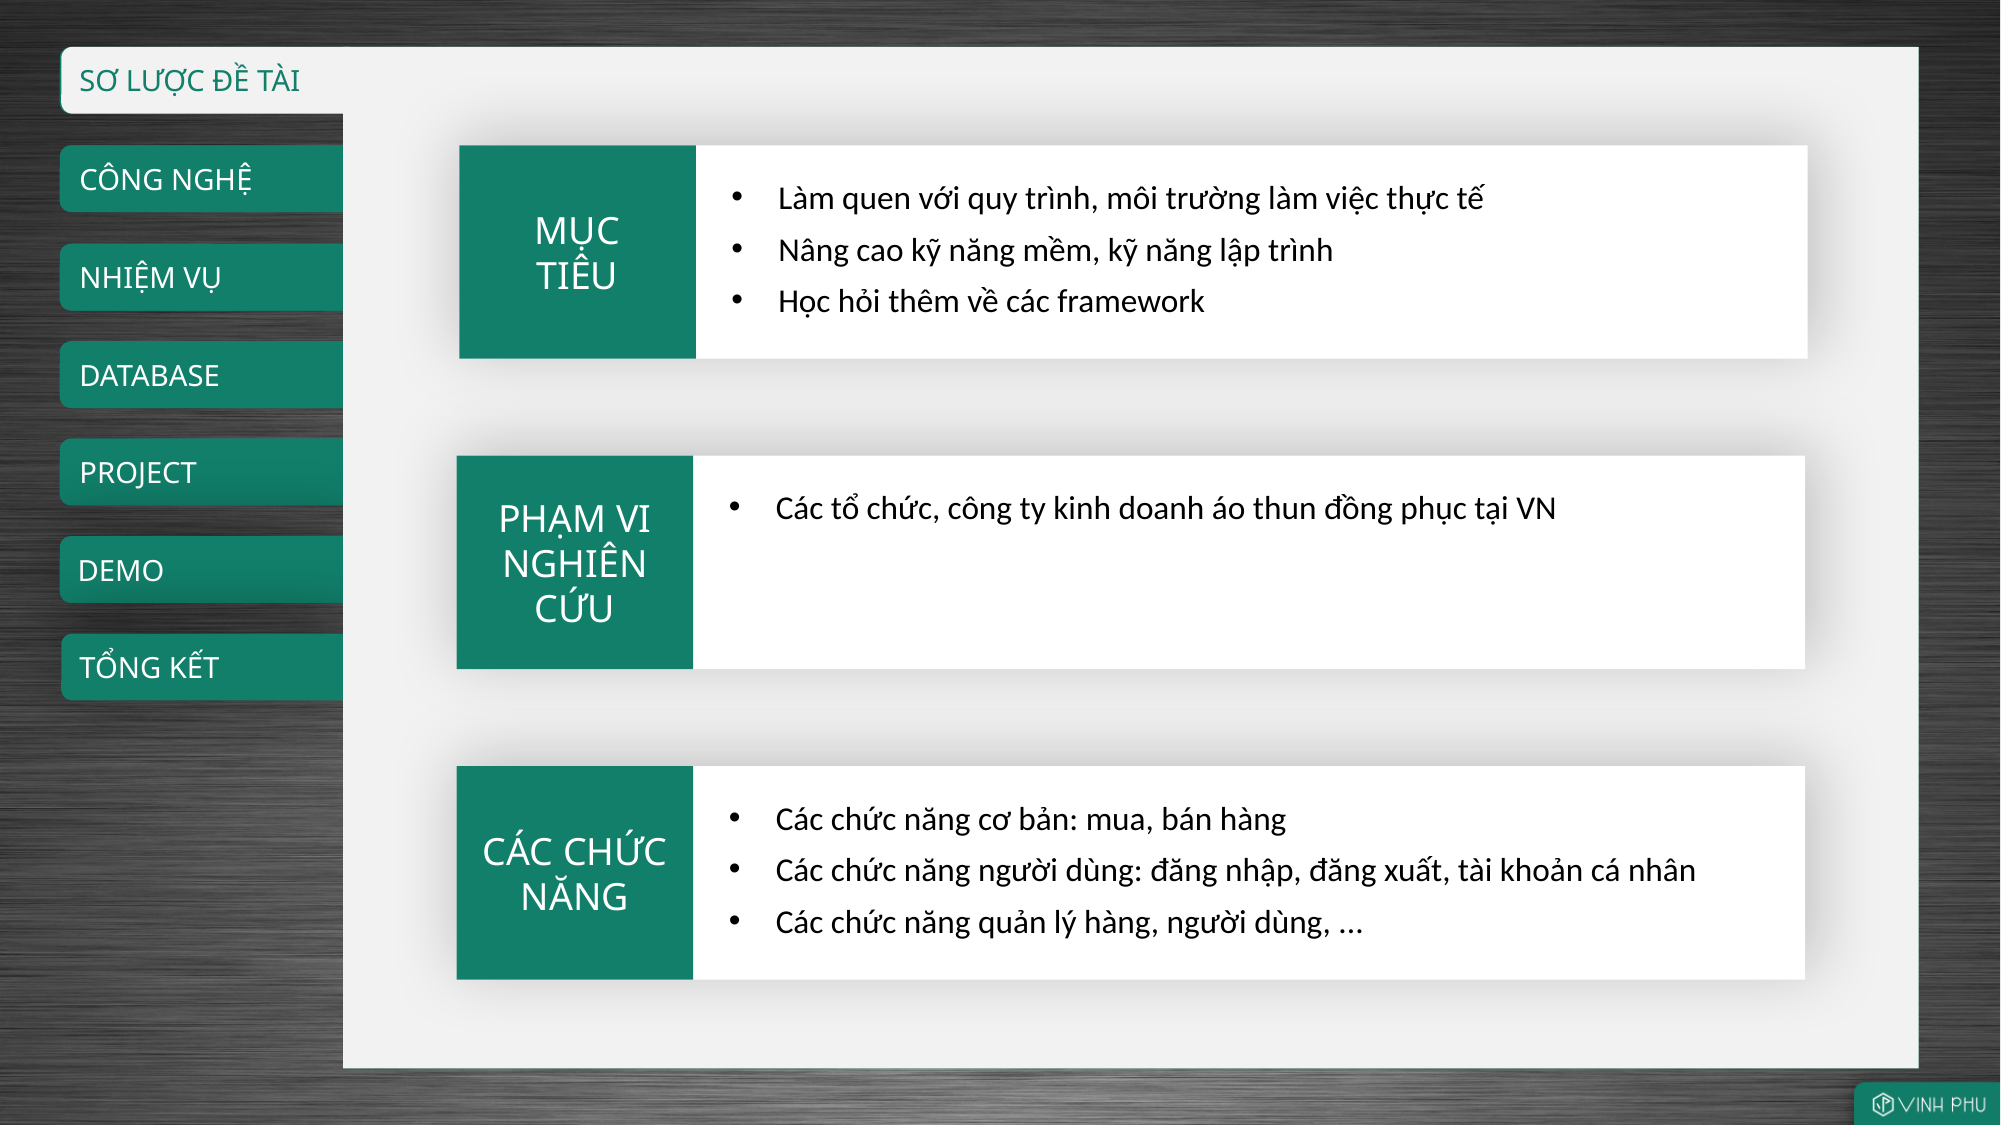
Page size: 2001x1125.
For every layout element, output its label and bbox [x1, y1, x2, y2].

text_box [456, 766, 1806, 980]
text_box [59, 46, 1919, 1069]
text_box [459, 145, 1808, 359]
picture [0, 0, 2001, 1125]
text_box [456, 455, 1806, 670]
